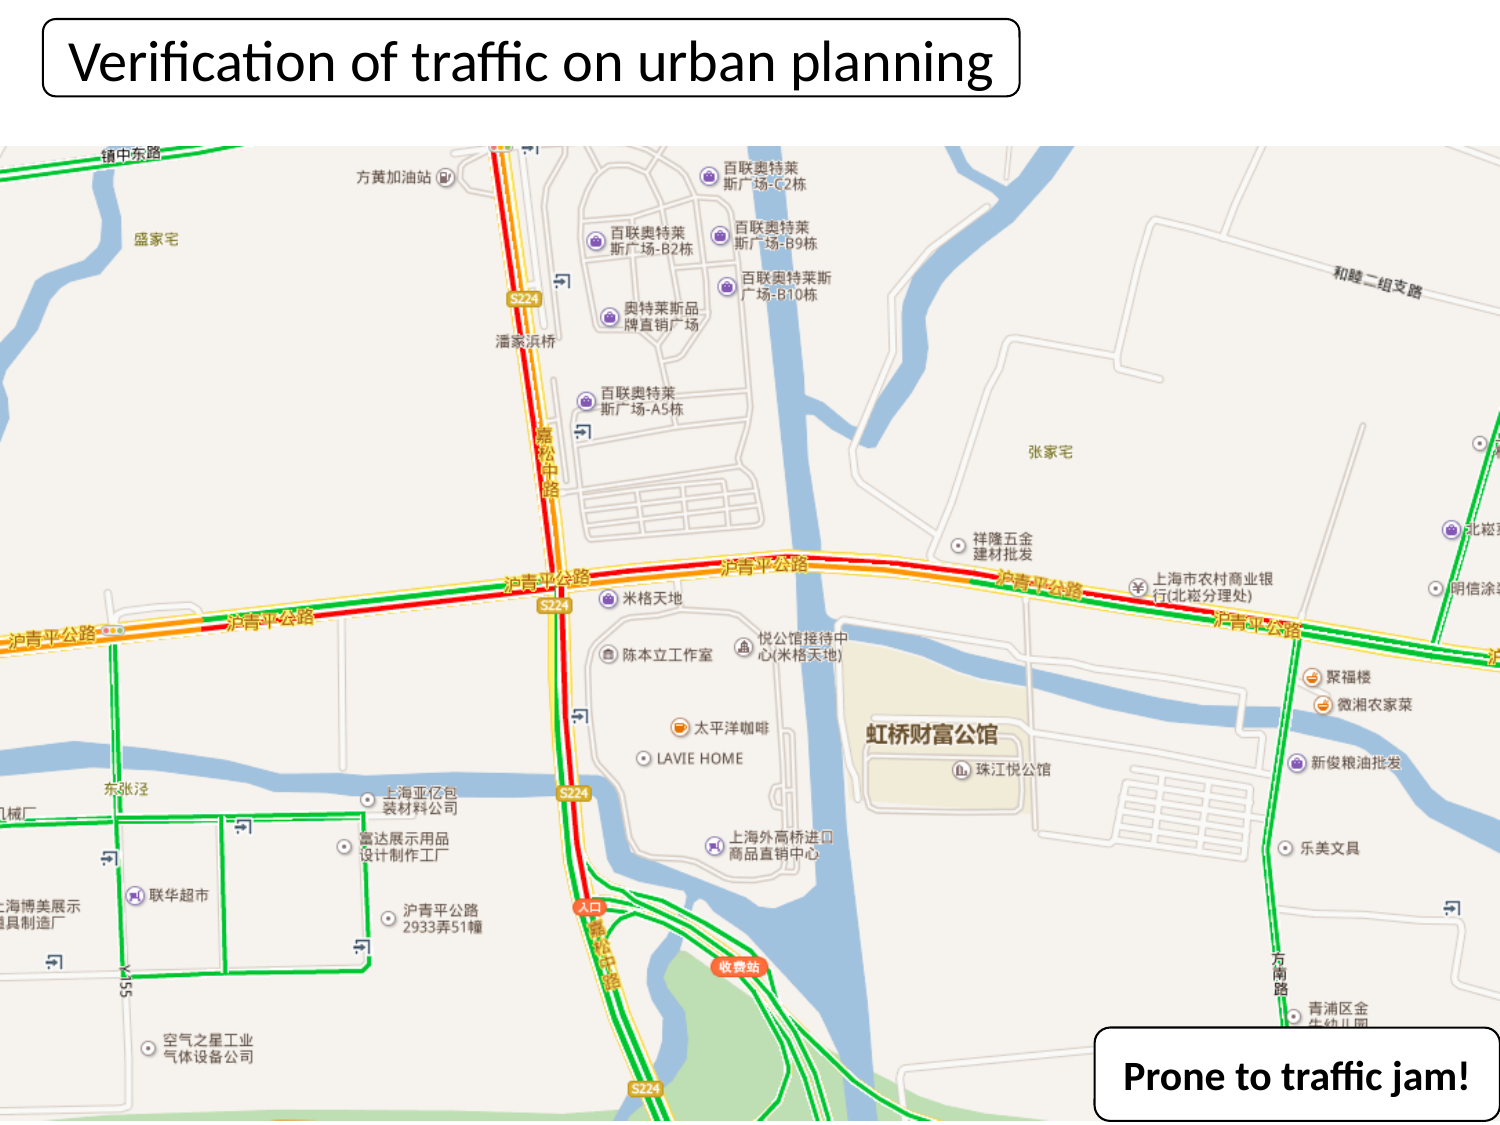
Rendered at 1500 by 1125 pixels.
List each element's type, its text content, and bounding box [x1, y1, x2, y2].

picture [0, 146, 1500, 1121]
text_box Verification of traffic on urban planning [41, 17, 1021, 98]
